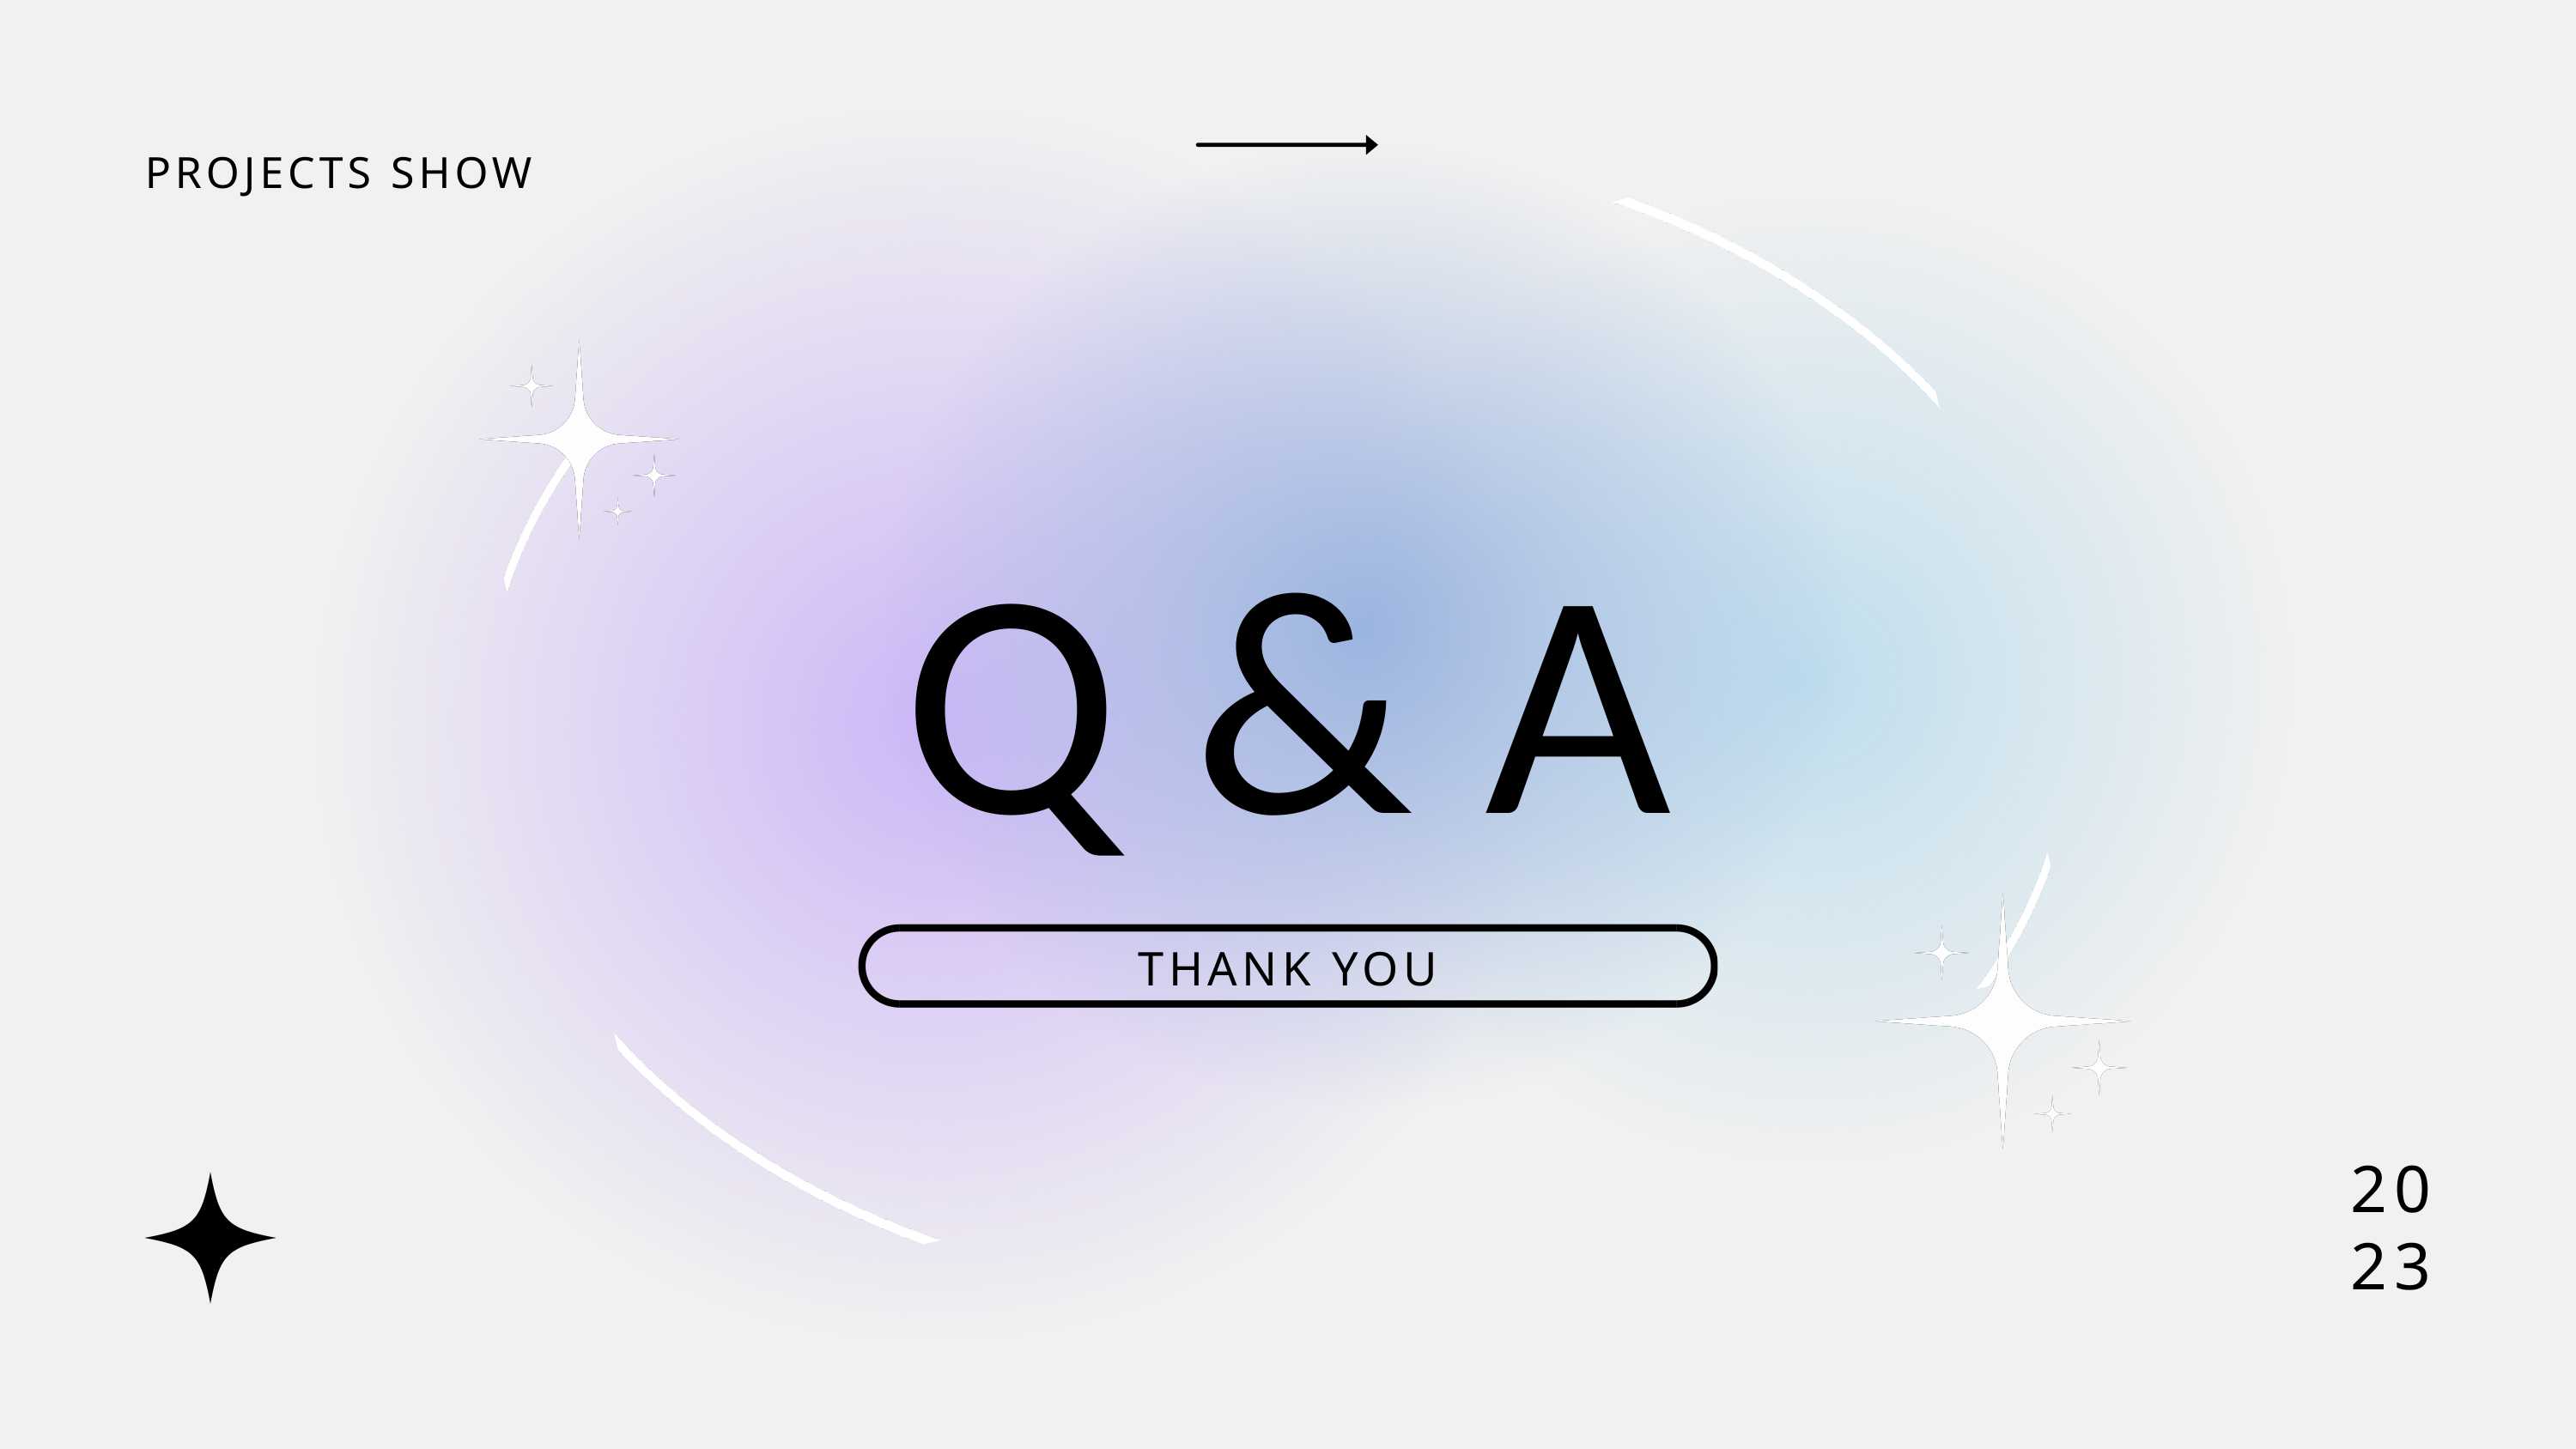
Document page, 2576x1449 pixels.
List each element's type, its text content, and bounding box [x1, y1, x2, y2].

text_box 20 23 [2295, 1148, 2432, 1303]
text_box [144, 1172, 276, 1304]
text_box PROJECTS SHOW [144, 136, 312, 197]
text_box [316, 107, 2293, 1341]
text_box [858, 919, 1718, 1011]
